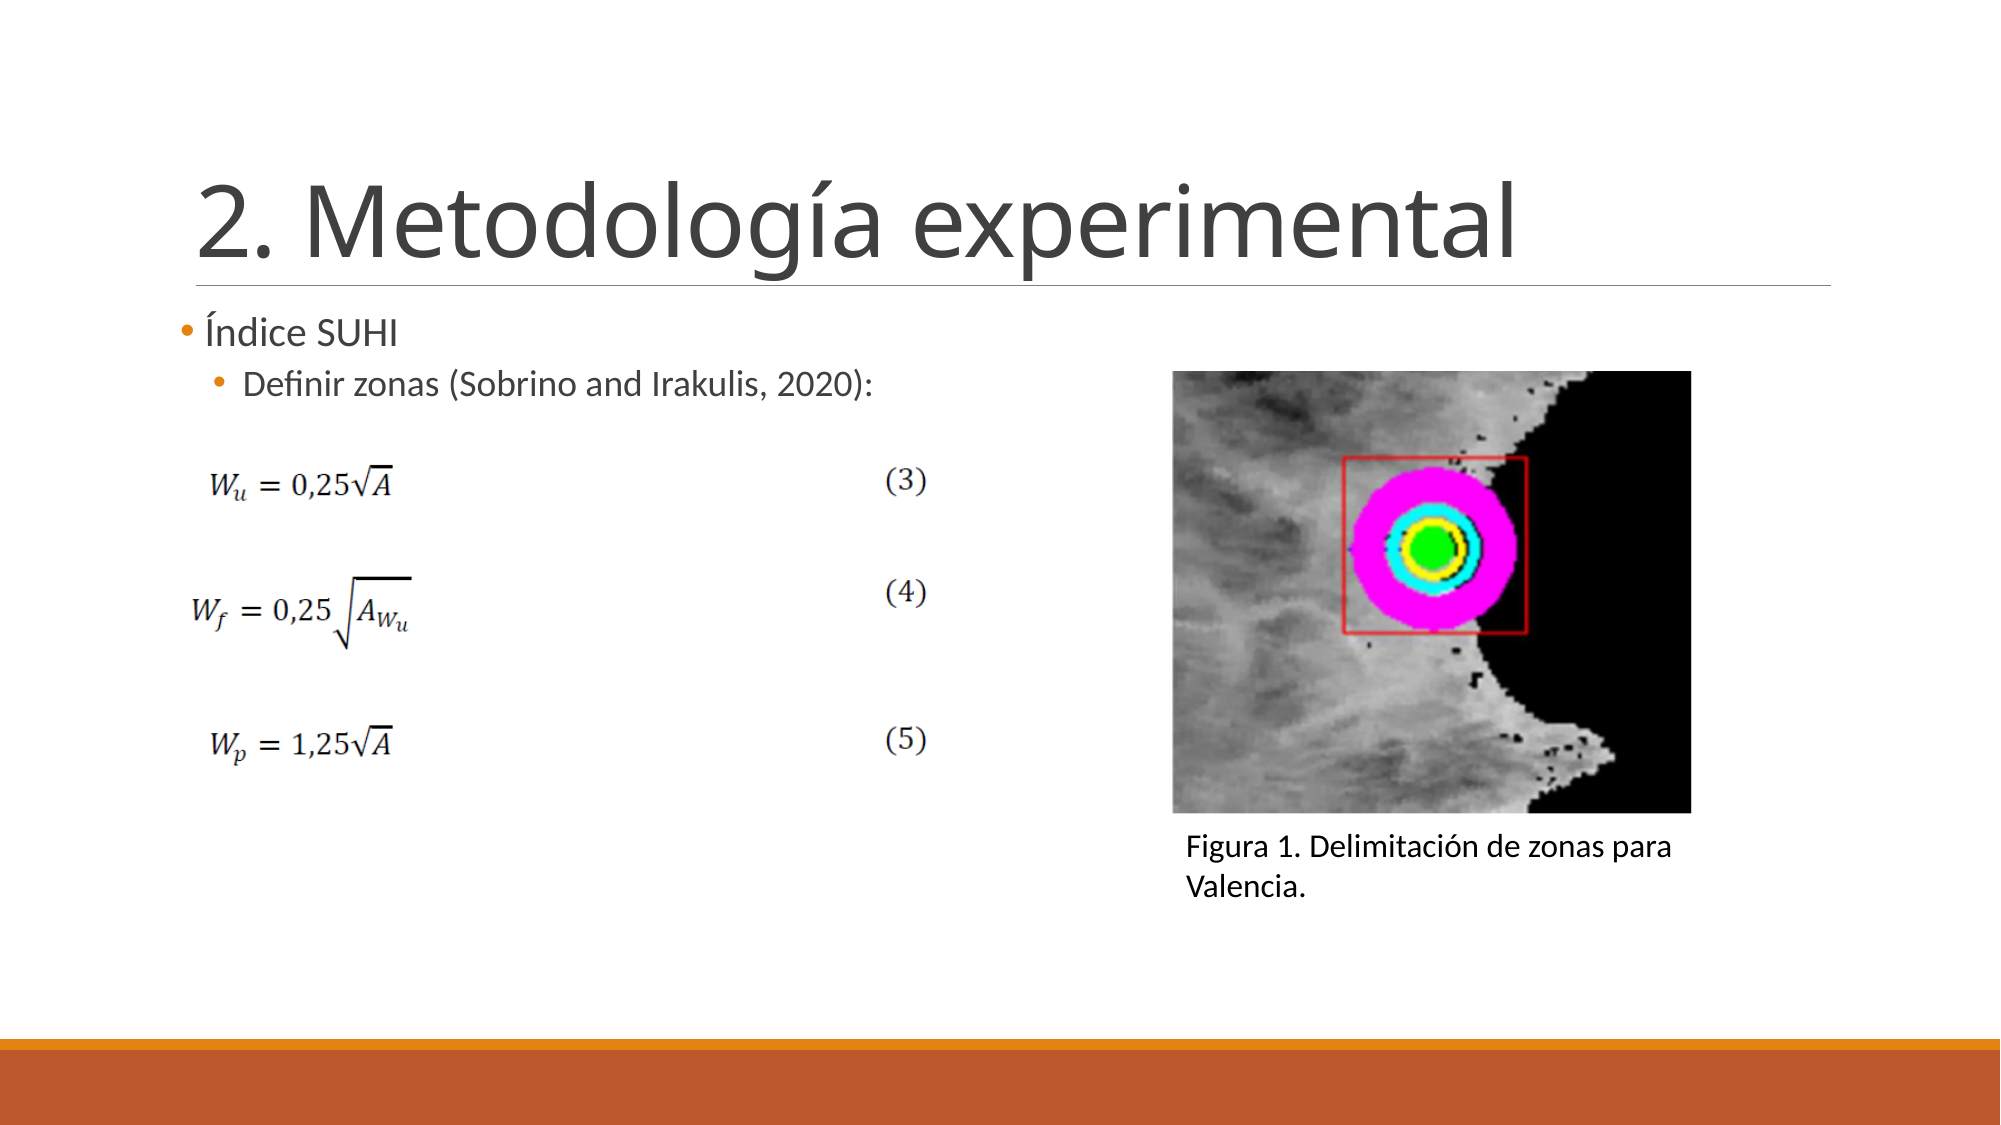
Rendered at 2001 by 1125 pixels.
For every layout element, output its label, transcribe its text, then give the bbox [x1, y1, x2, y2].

picture [1170, 370, 1696, 817]
list Índice SUHI Definir zonas (Sobrino and Irakulis, 2020): [180, 302, 1830, 963]
title 2. Metodología experimental [180, 47, 1830, 285]
picture [179, 455, 944, 779]
text_box Figura 1. Delimitación de zonas para Valencia. [1171, 824, 1695, 912]
